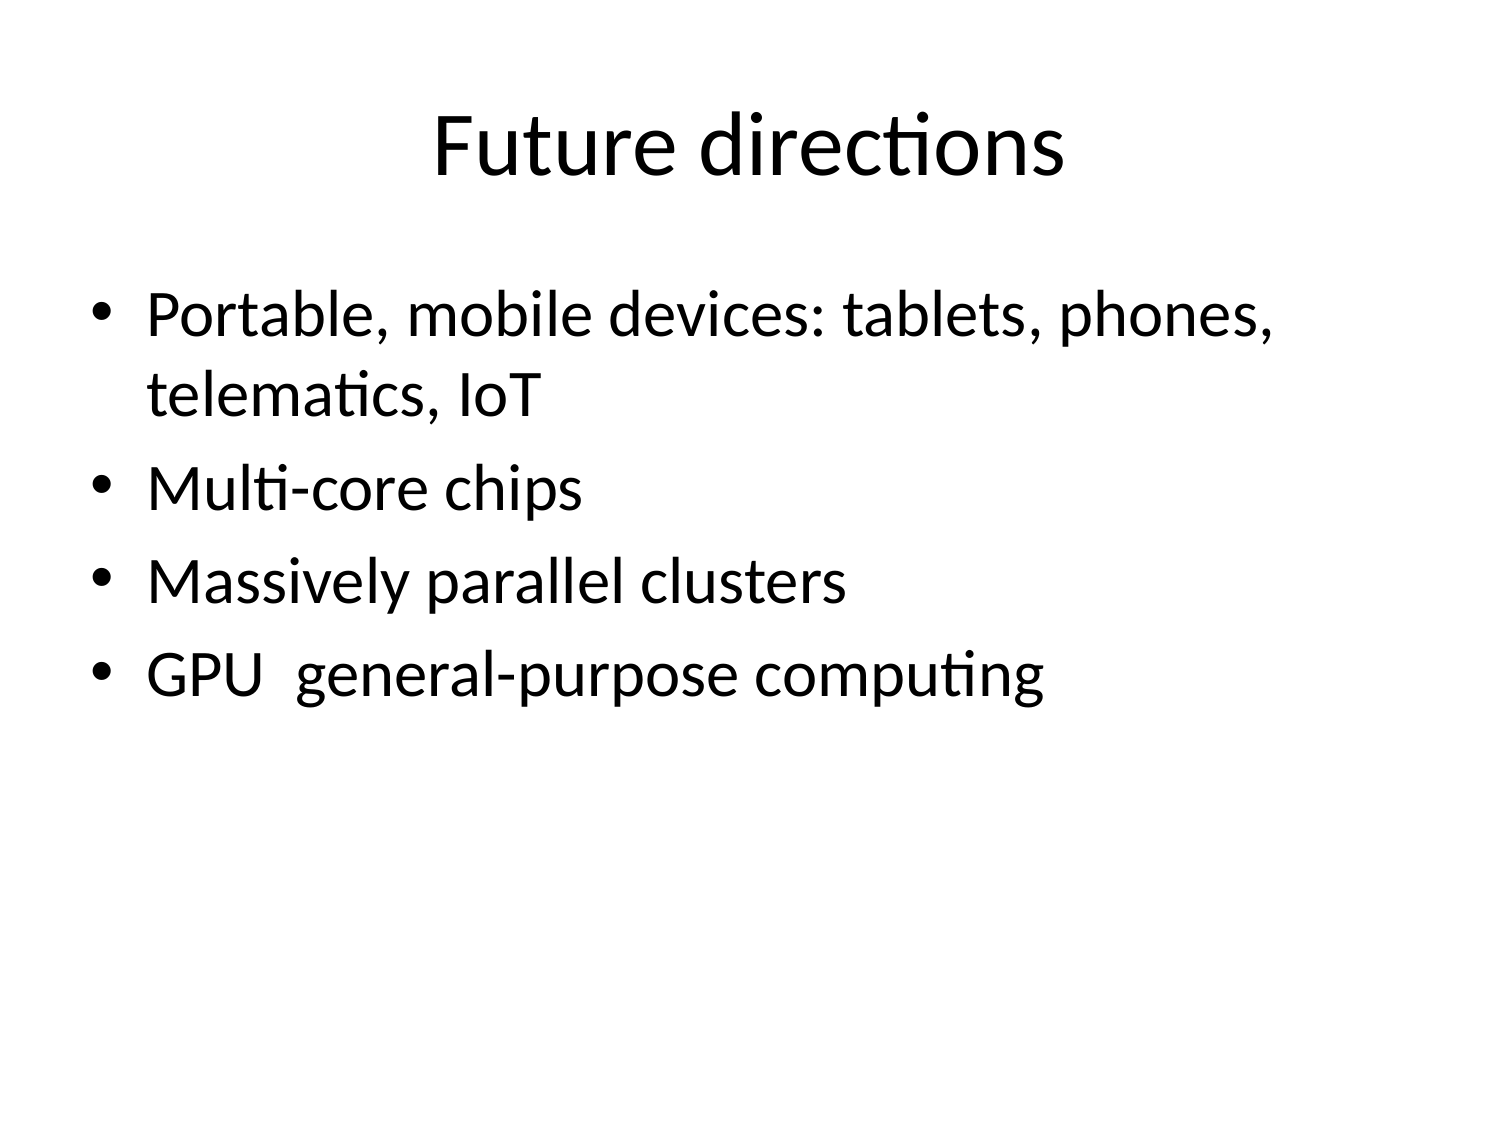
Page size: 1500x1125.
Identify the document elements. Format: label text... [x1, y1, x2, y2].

list Portable, mobile devices: tablets, phones, telematics, IoT Multi-core chips Massively parallel clusters GPU general-purpose computing [75, 262, 1425, 1005]
title Future directions [75, 45, 1425, 233]
